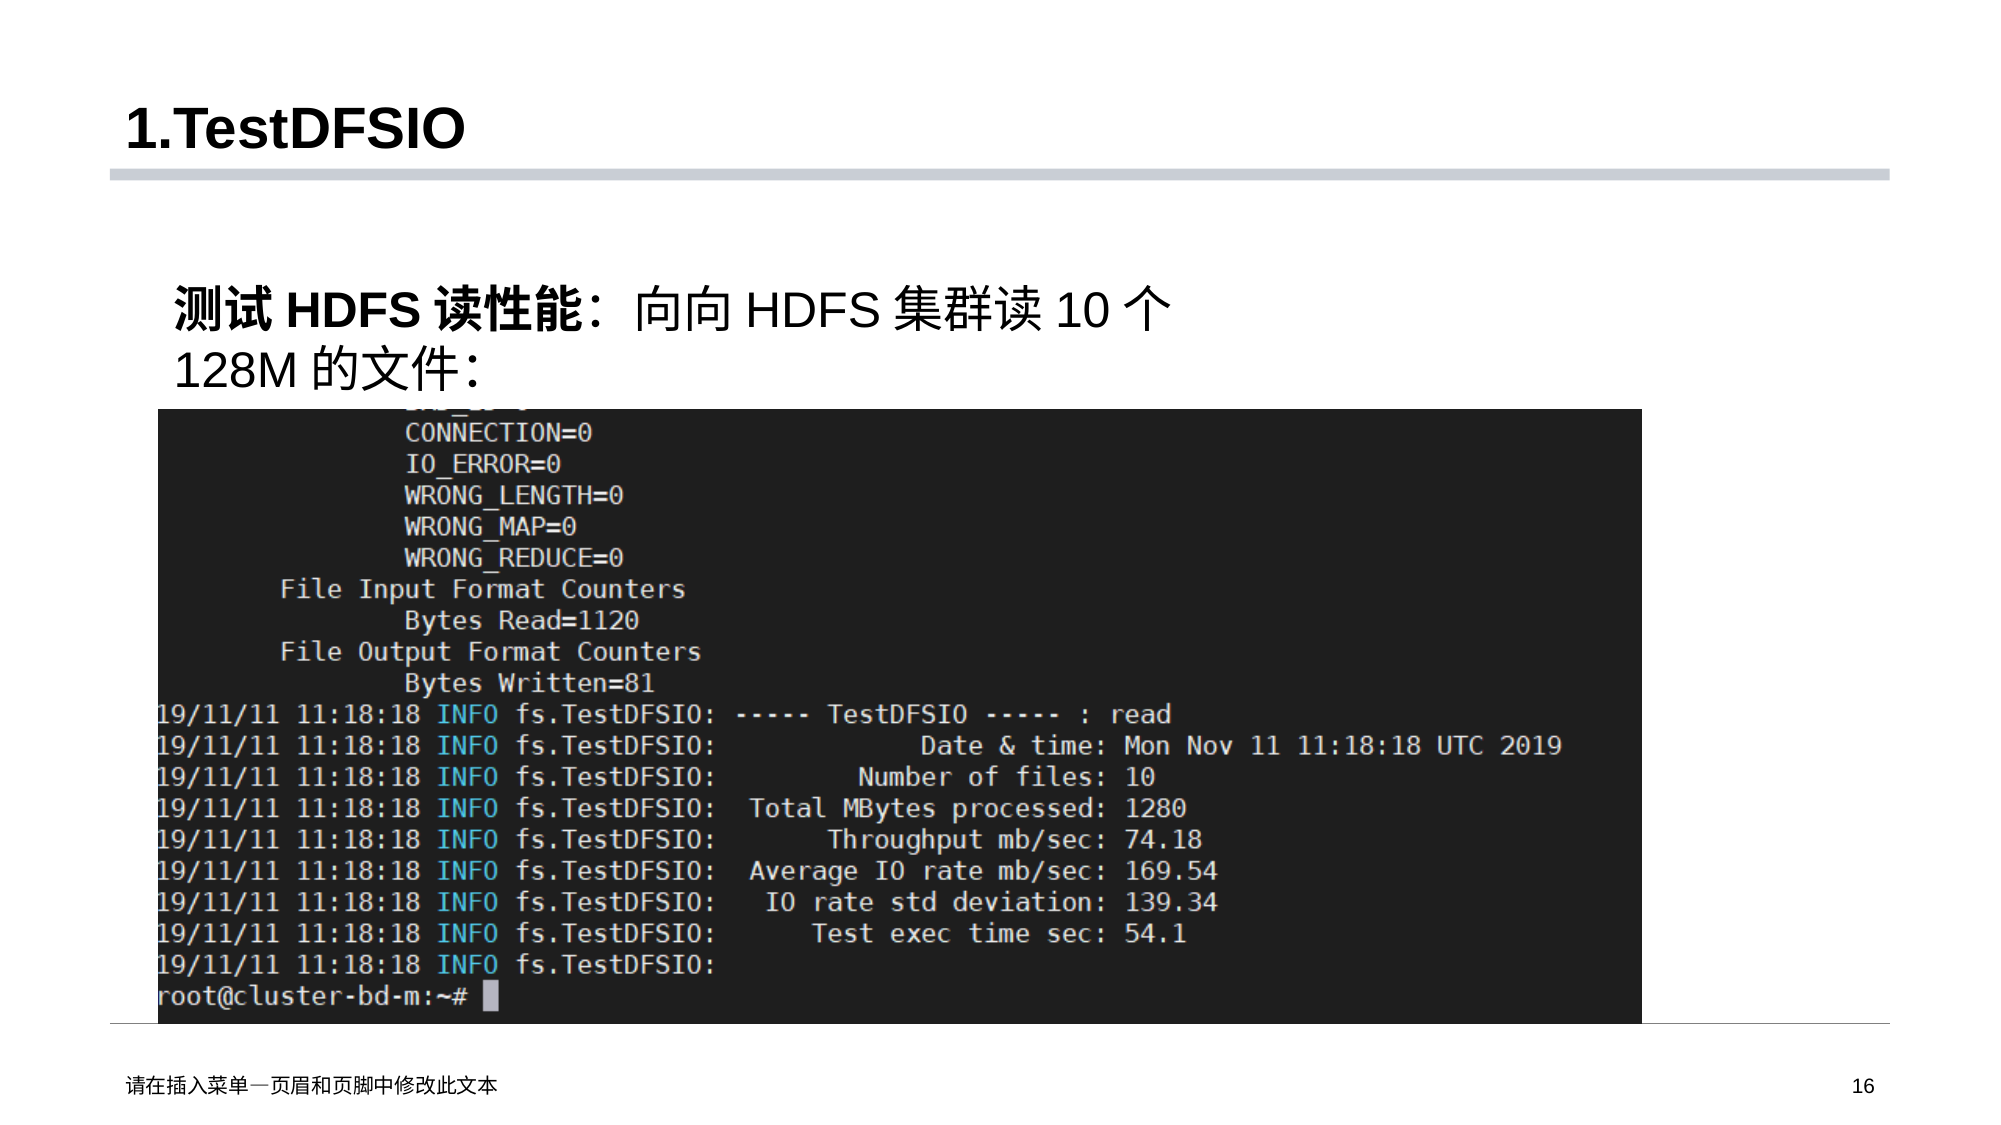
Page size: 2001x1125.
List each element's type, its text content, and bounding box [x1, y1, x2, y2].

slide_number 16 [1412, 1068, 1890, 1103]
title 1.TestDFSIO [109, 0, 1890, 169]
footer 请在插入菜单—页眉和页脚中修改此文本 [109, 1068, 790, 1103]
picture [158, 409, 1642, 1024]
text_box 测试HDFS读性能：向向HDFS集群读10个128M的文件： [158, 270, 1277, 409]
